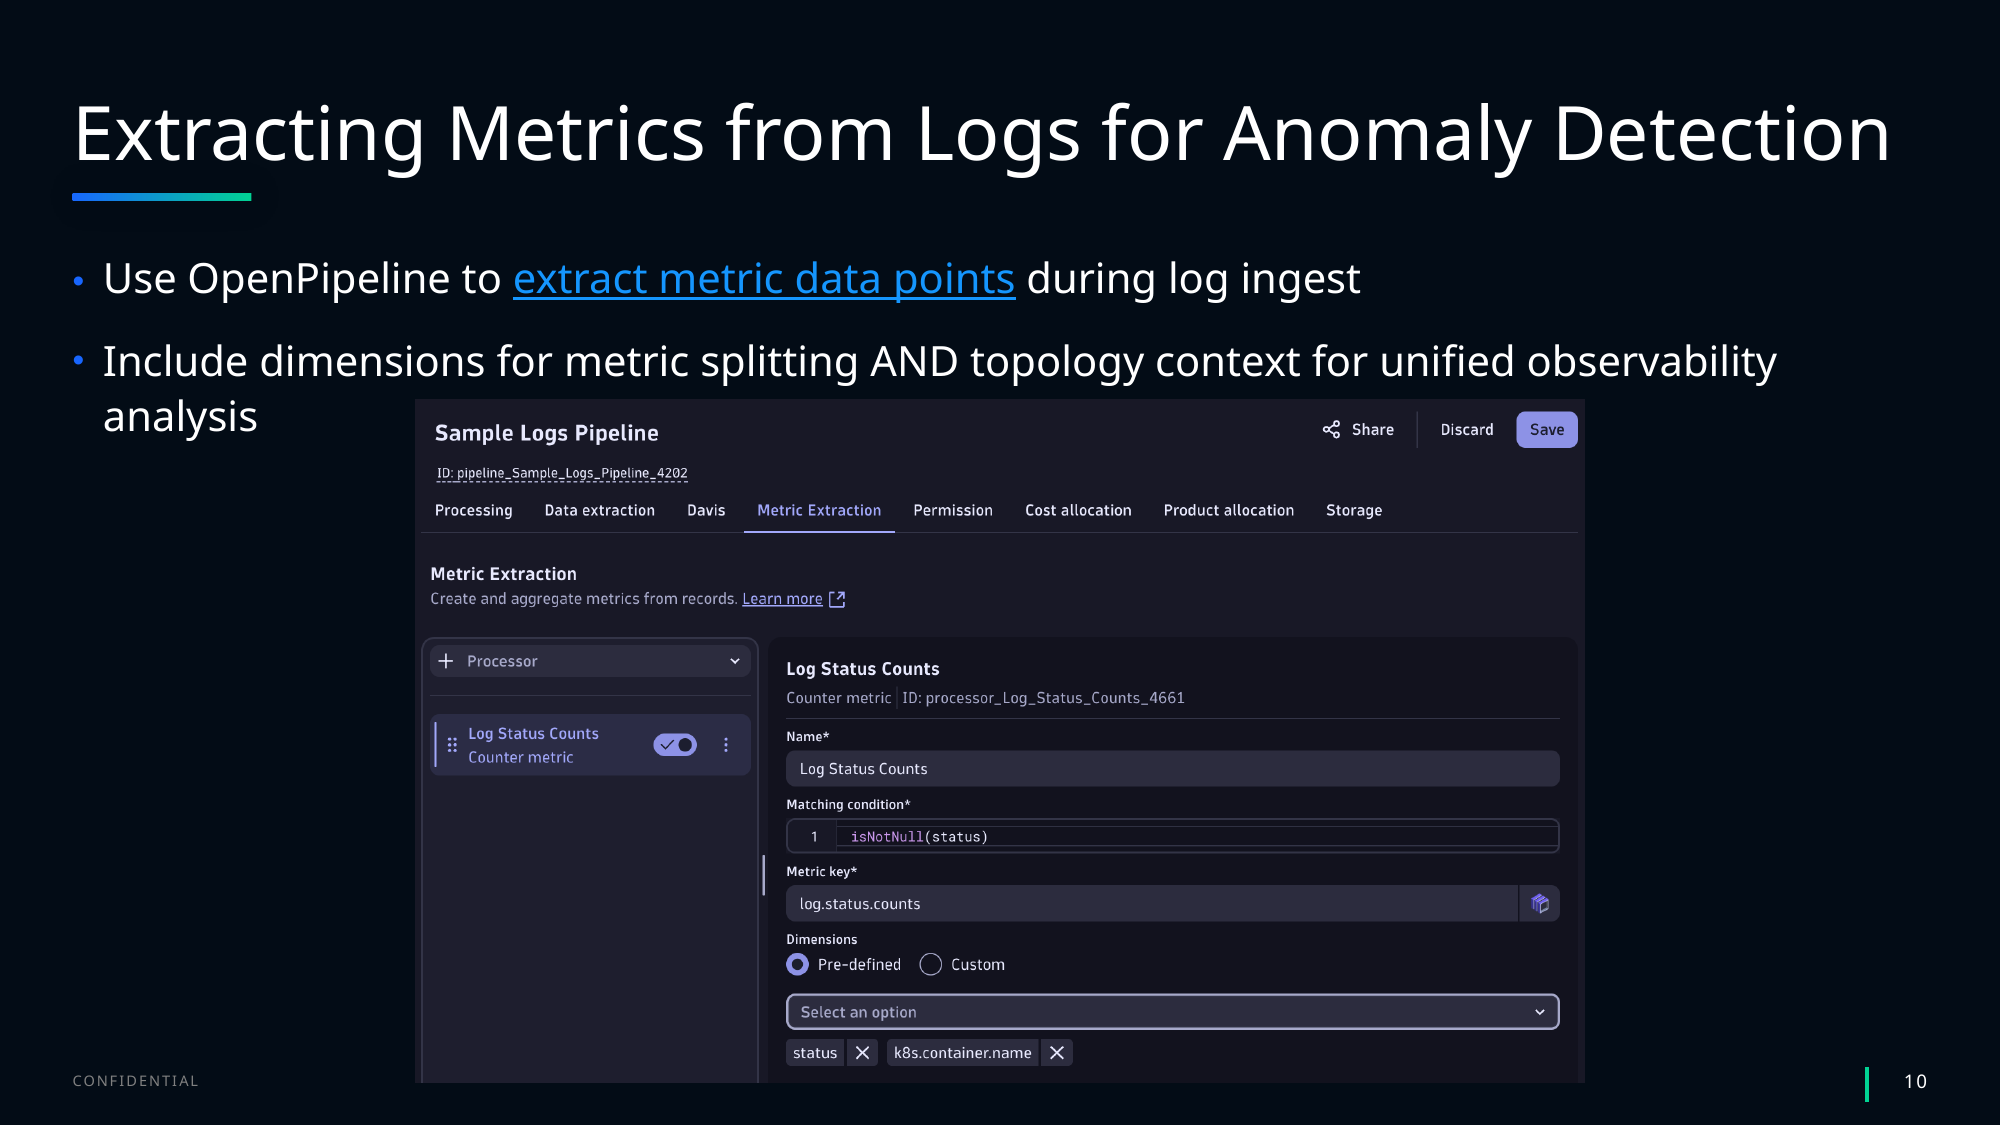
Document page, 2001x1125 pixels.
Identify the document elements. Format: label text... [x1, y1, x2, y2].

list Use OpenPipeline to extract metric data points during log ingest Include dimensions for metric splitting AND topology context for unified observability analysis [72, 246, 1928, 1024]
picture [415, 399, 1585, 1083]
footer CONFIDENTIAL [72, 1061, 1427, 1103]
slide_number 10 [1839, 1061, 1928, 1103]
title Extracting Metrics from Logs for Anomaly Detection [72, 88, 1928, 177]
